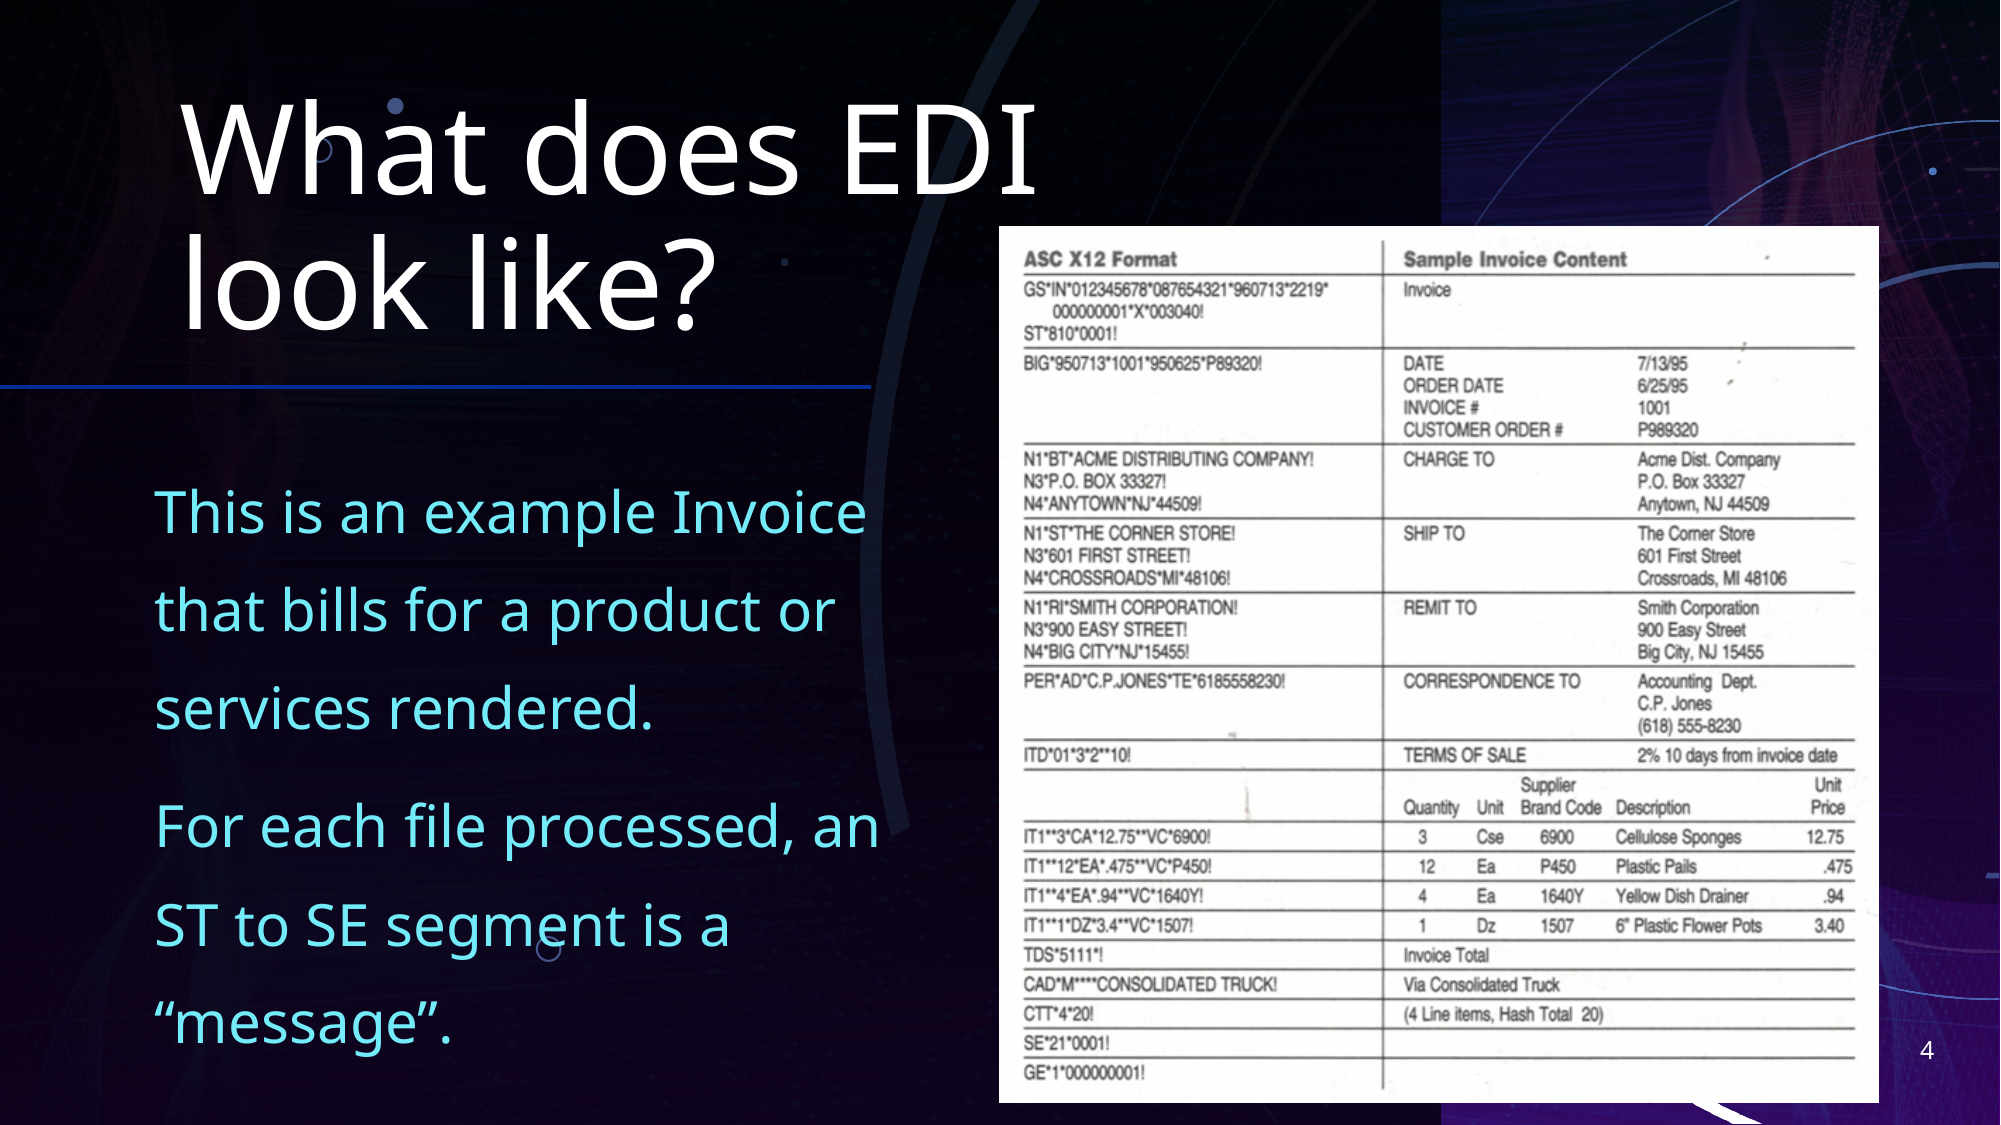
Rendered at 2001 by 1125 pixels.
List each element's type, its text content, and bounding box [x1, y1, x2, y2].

picture [730, 0, 2000, 1124]
list This is an example Invoice that bills for a product or services rendered. For each file processed, an ST to SE segment is a “message”. [139, 439, 929, 1053]
slide_number 4 [1879, 1021, 1950, 1082]
title What does EDI look like? [164, 172, 1299, 364]
